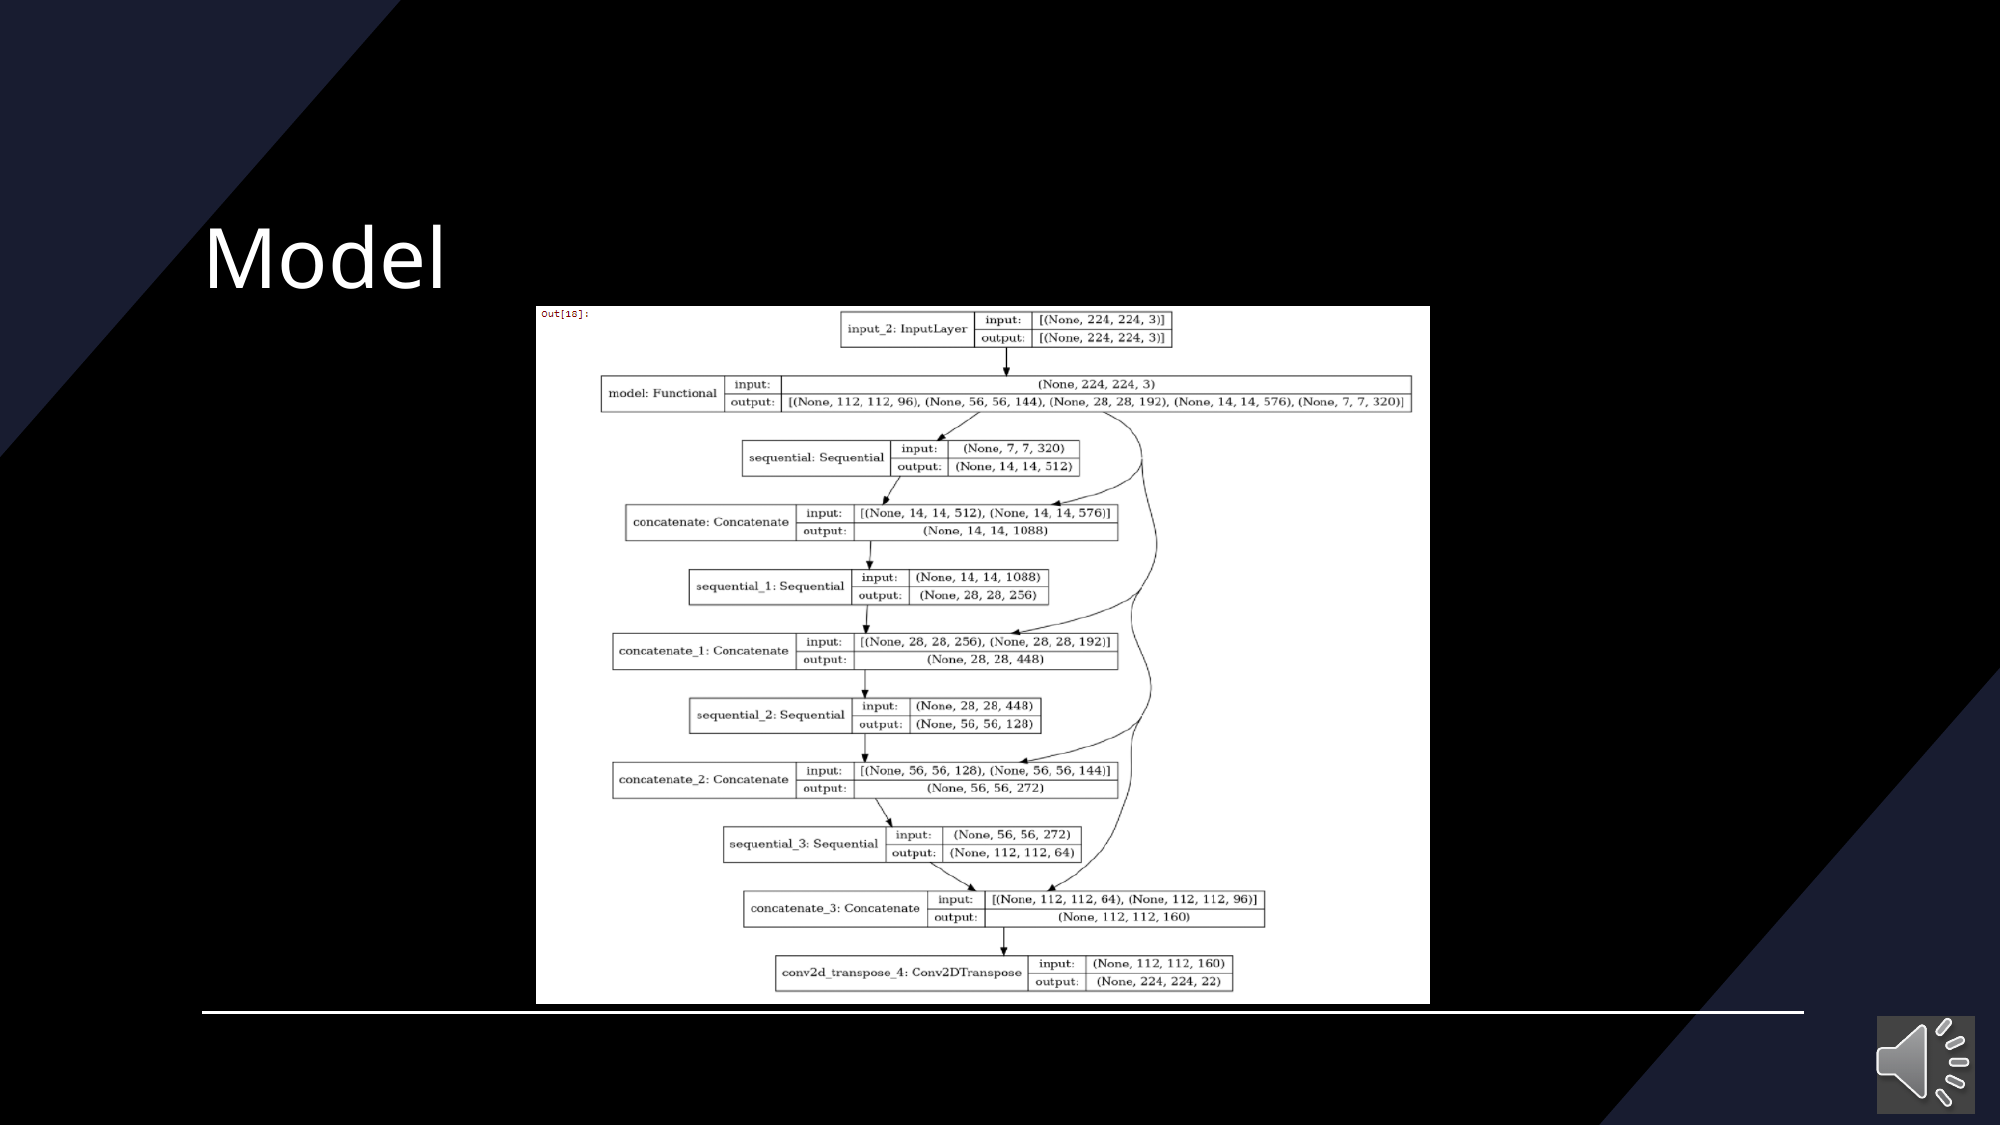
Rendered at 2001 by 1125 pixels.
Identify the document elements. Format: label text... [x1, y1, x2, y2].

title Model [187, 143, 1813, 367]
picture [536, 306, 1430, 1004]
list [1875, 1015, 1976, 1116]
